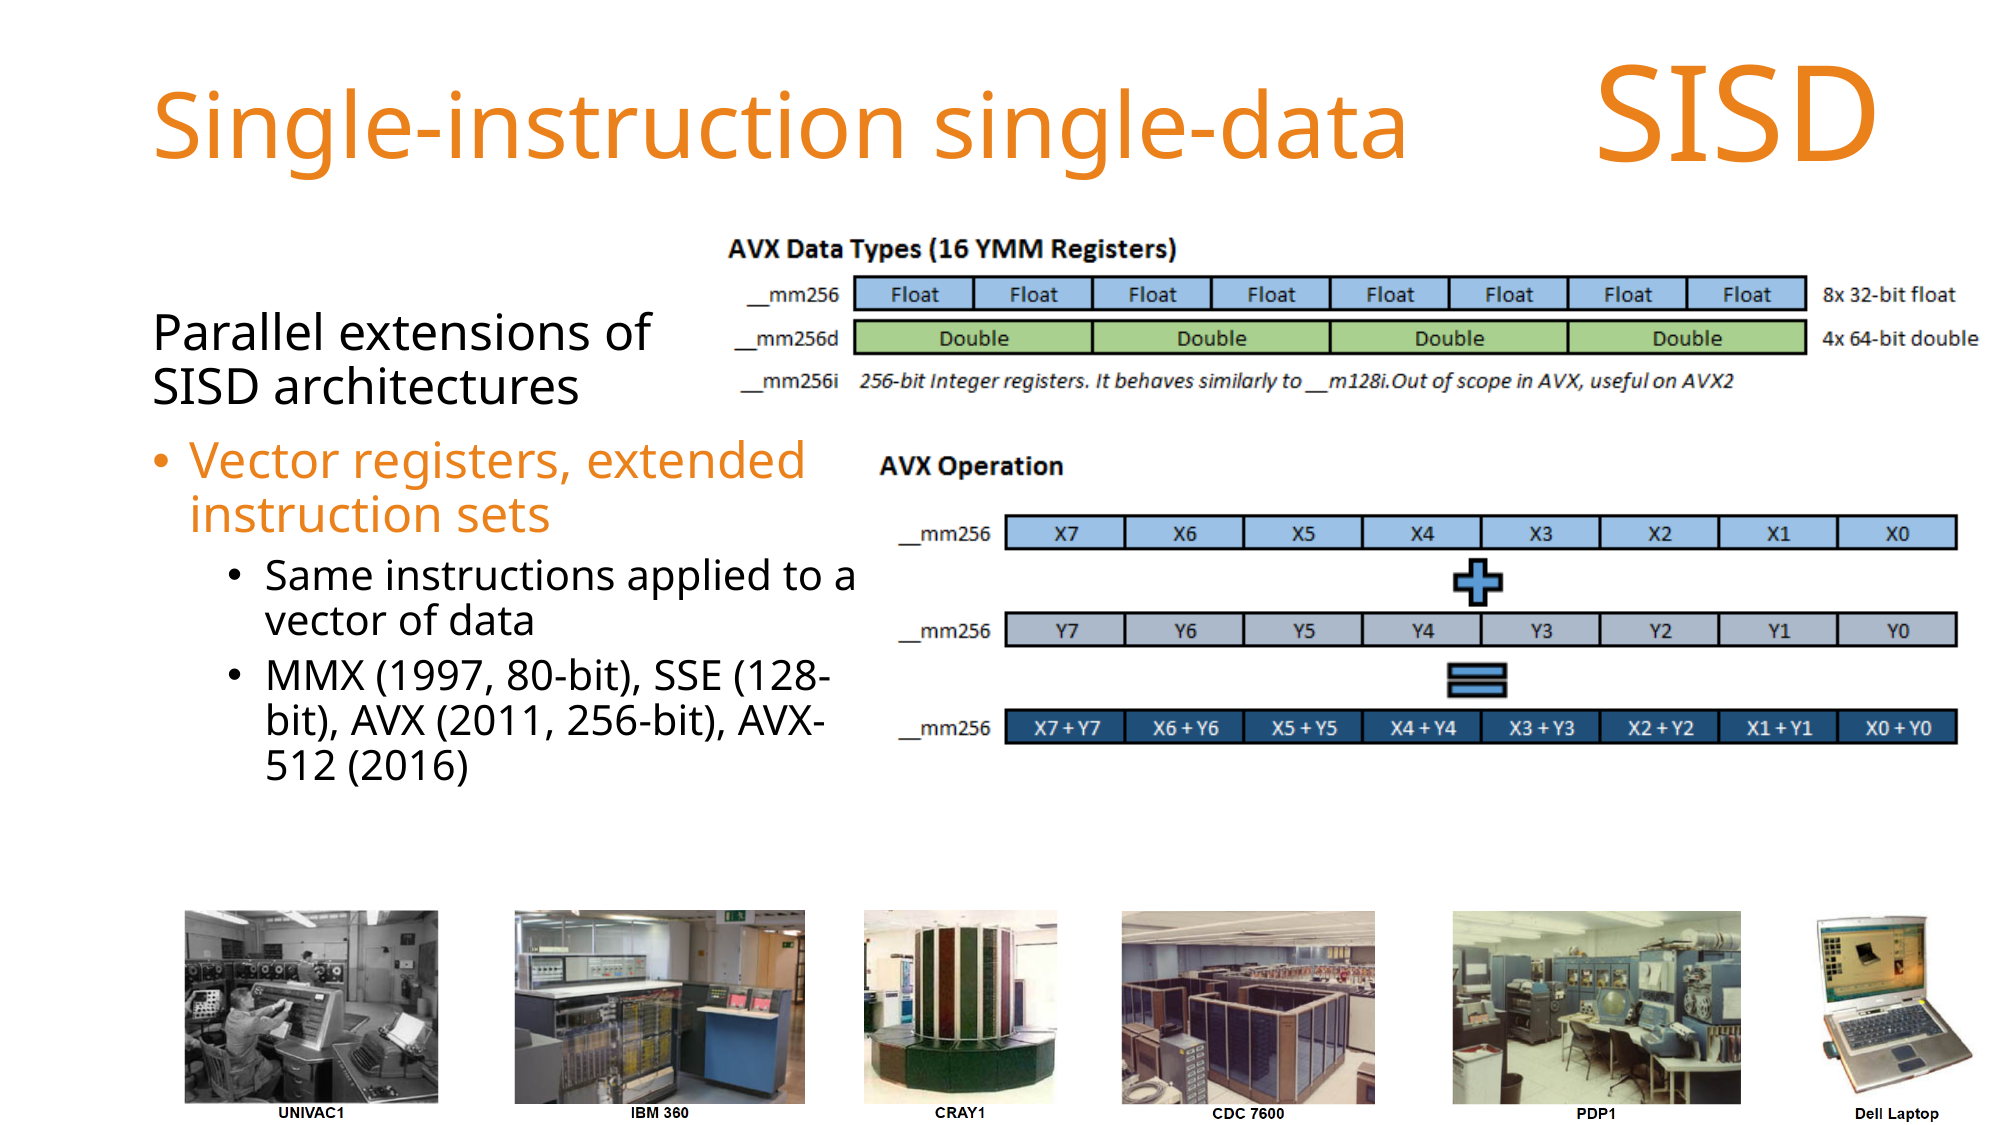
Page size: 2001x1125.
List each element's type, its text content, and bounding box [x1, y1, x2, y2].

list Parallel extensions of SISD architectures Vector registers, extended instruction sets Same instructions applied to a vector of data MMX (1997, 80-bit), SSE (128-bit), AVX (2011, 256-bit), AVX-512 (2016) [137, 299, 891, 1014]
picture [1109, 901, 2000, 1125]
text_box SISD [1578, 20, 1898, 196]
picture [708, 224, 2000, 418]
title Single-instruction single-data [137, 20, 1863, 238]
picture [872, 444, 2000, 784]
picture [172, 901, 1065, 1123]
